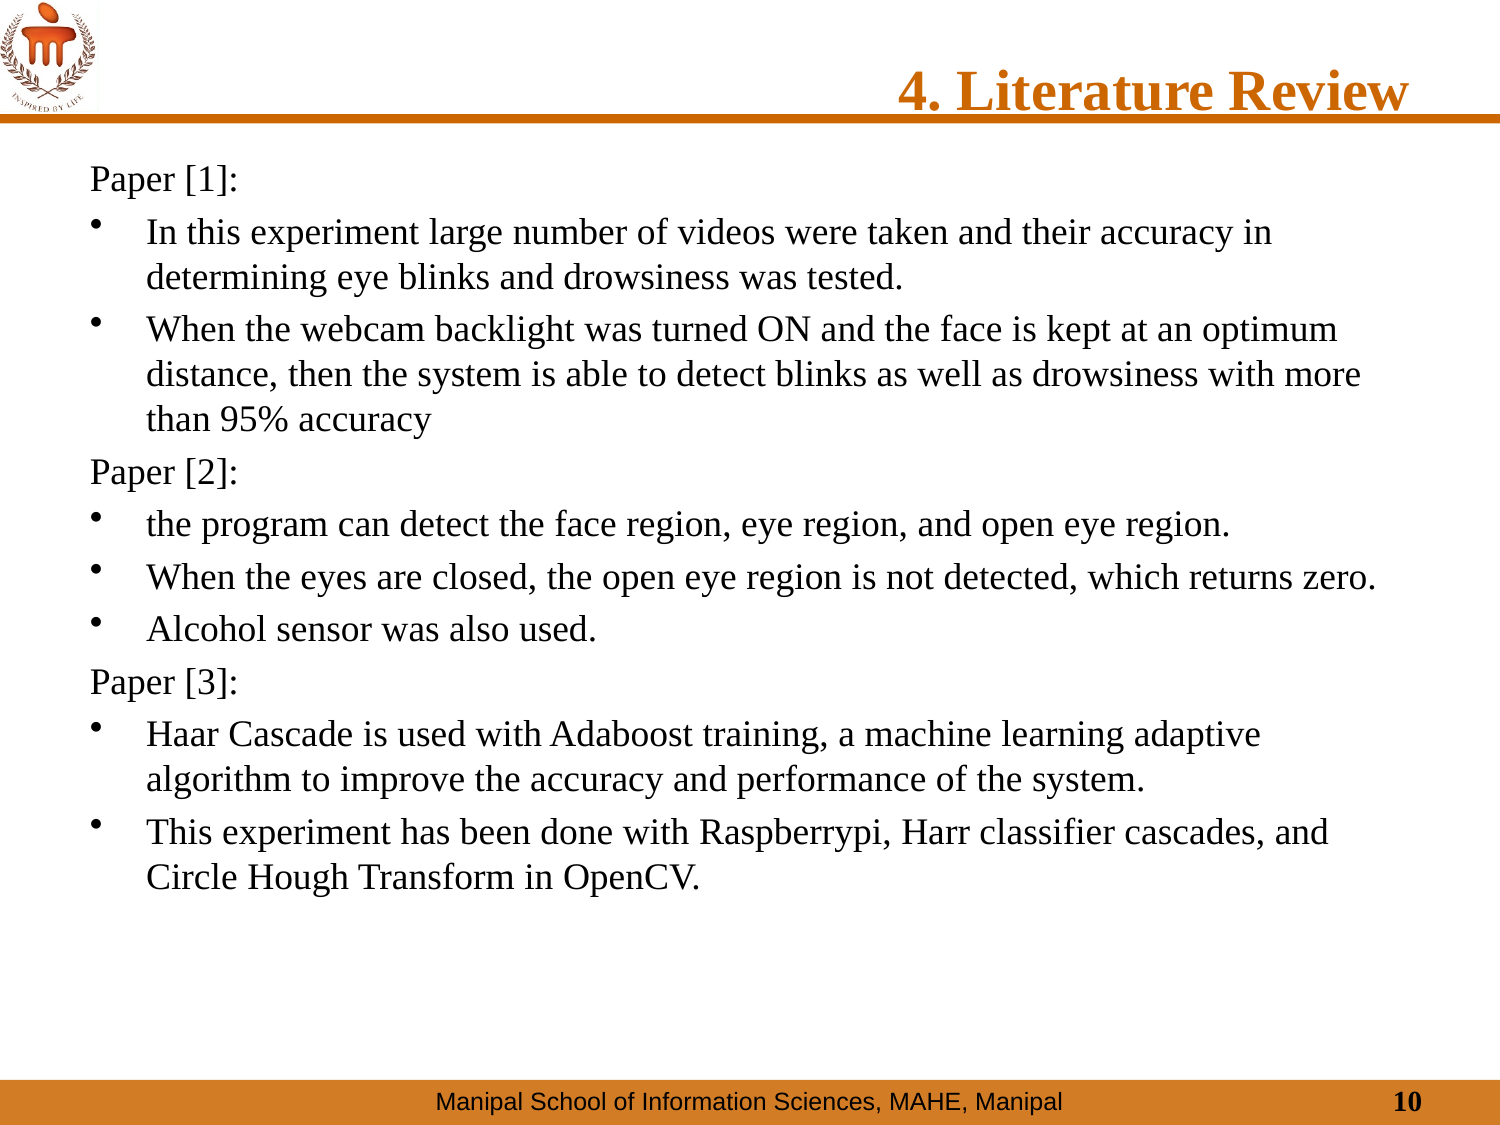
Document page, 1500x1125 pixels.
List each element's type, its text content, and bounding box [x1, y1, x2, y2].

picture [0, 2, 99, 112]
title 4. Literature Review [75, 45, 1425, 146]
slide_number 10 [1087, 1074, 1438, 1125]
list Paper [1]: In this experiment large number of videos were taken and their accuracy in determining eye blinks and drowsiness was tested. When the webcam backlight was turned ON and the face is kept at an optimum distance, then the system is able to detect blinks as well as drowsiness with more than 95% accuracy Paper [2]: the program can detect the face region, eye region, and open eye region. When the eyes are closed, the open eye region is not detected, which returns zero. Alcohol sensor was also used. Paper [3]: Haar Cascade is used with Adaboost training, a machine learning adaptive algorithm to improve the accuracy and performance of the system. This experiment has been done with Raspberrypi, Harr classifier cascades, and Circle Hough Transform in OpenCV. [75, 146, 1425, 1005]
